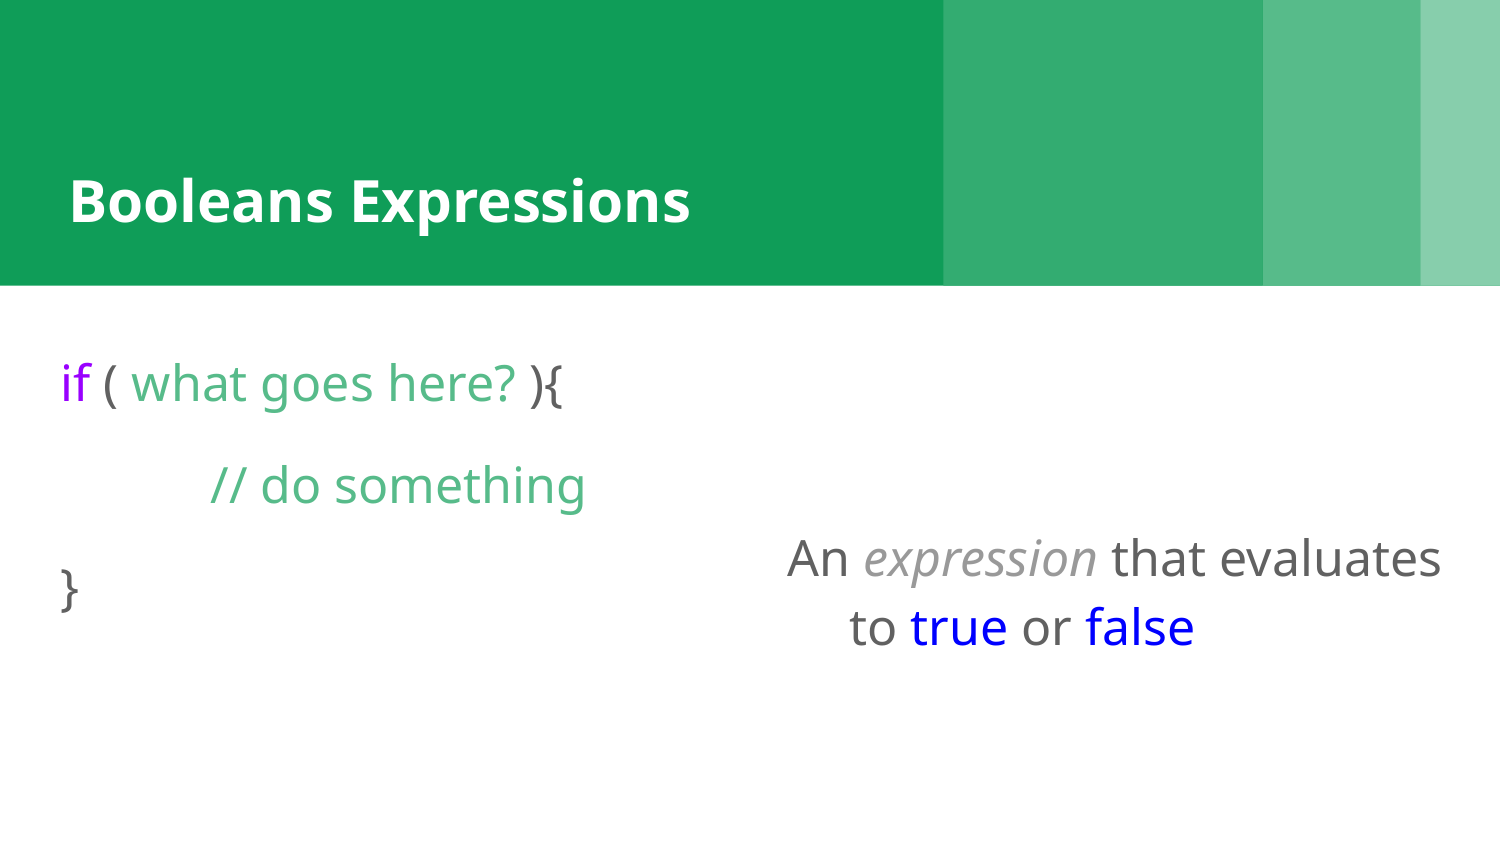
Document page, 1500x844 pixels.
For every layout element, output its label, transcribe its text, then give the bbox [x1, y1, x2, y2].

title Booleans Expressions [53, 24, 914, 250]
list if ( what goes here? ){ // do something } [45, 327, 996, 771]
list An expression that evaluates to true or false [759, 502, 1479, 831]
